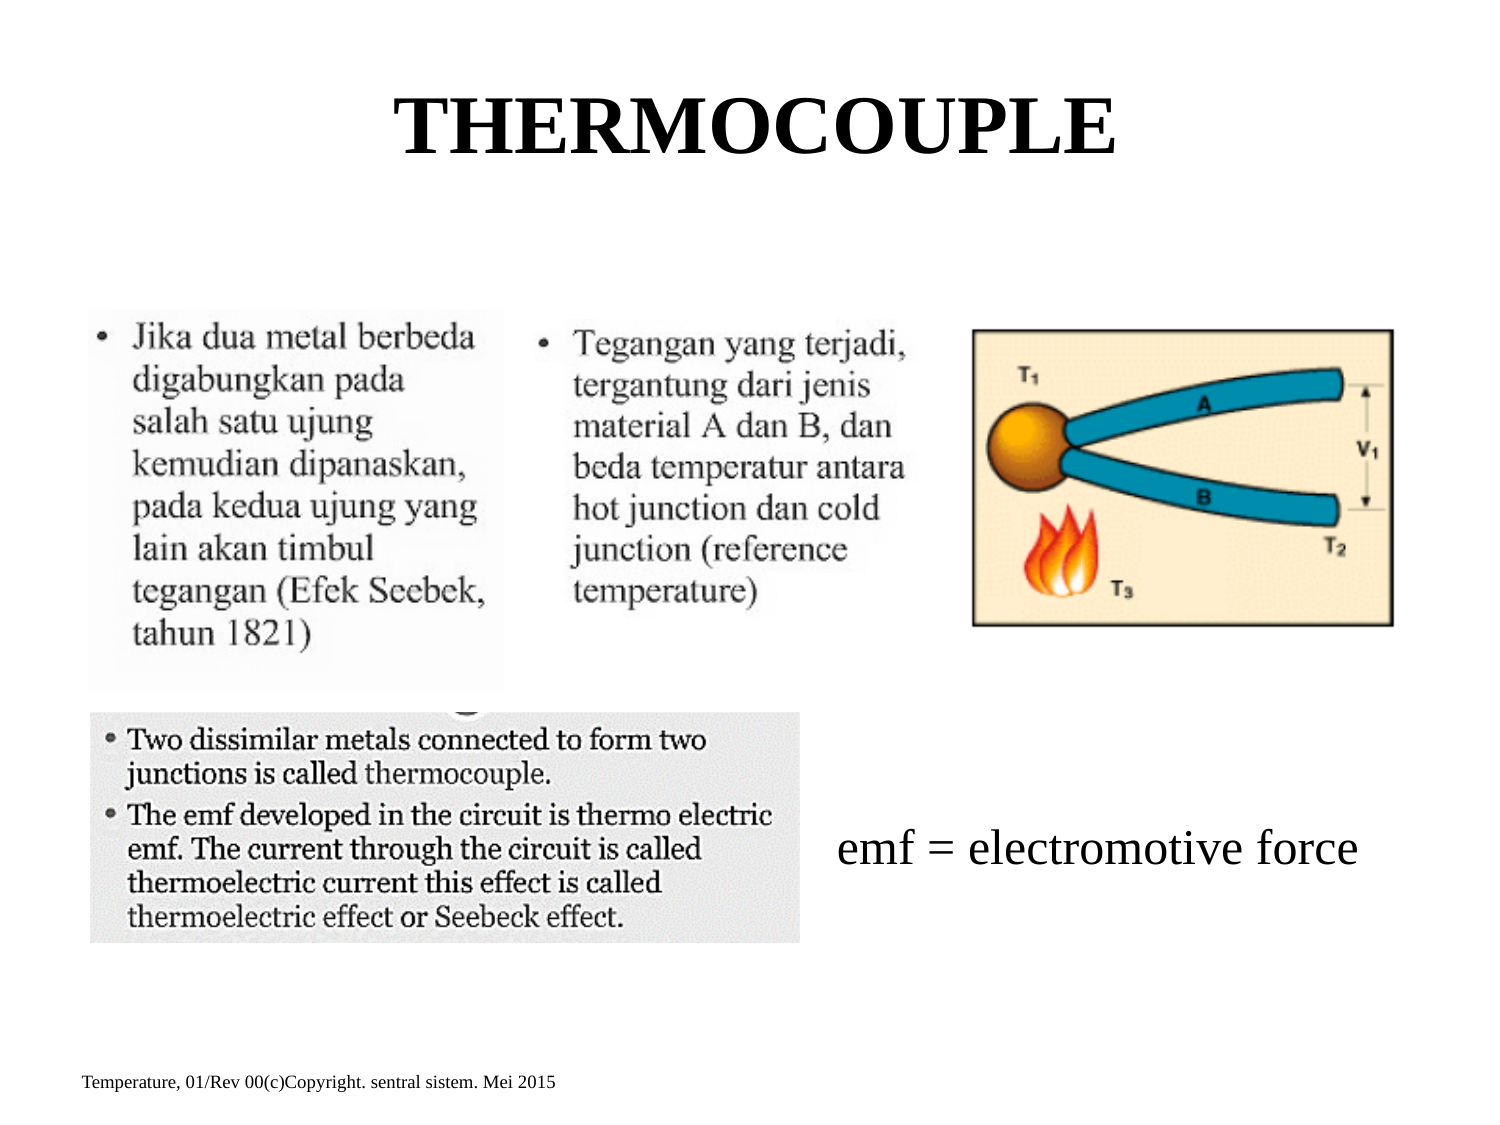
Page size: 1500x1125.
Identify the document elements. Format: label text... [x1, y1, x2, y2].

picture [88, 309, 504, 692]
text_box THERMOCOUPLE [379, 62, 1135, 178]
text_box emf = electromotive force [822, 807, 1375, 882]
text_box [0, 0, 1500, 252]
picture [962, 324, 1401, 632]
picture [90, 712, 801, 943]
picture [527, 318, 919, 620]
footer Temperature, 01/Rev 00(c)Copyright. sentral sistem. Mei 2015 [37, 1062, 601, 1125]
